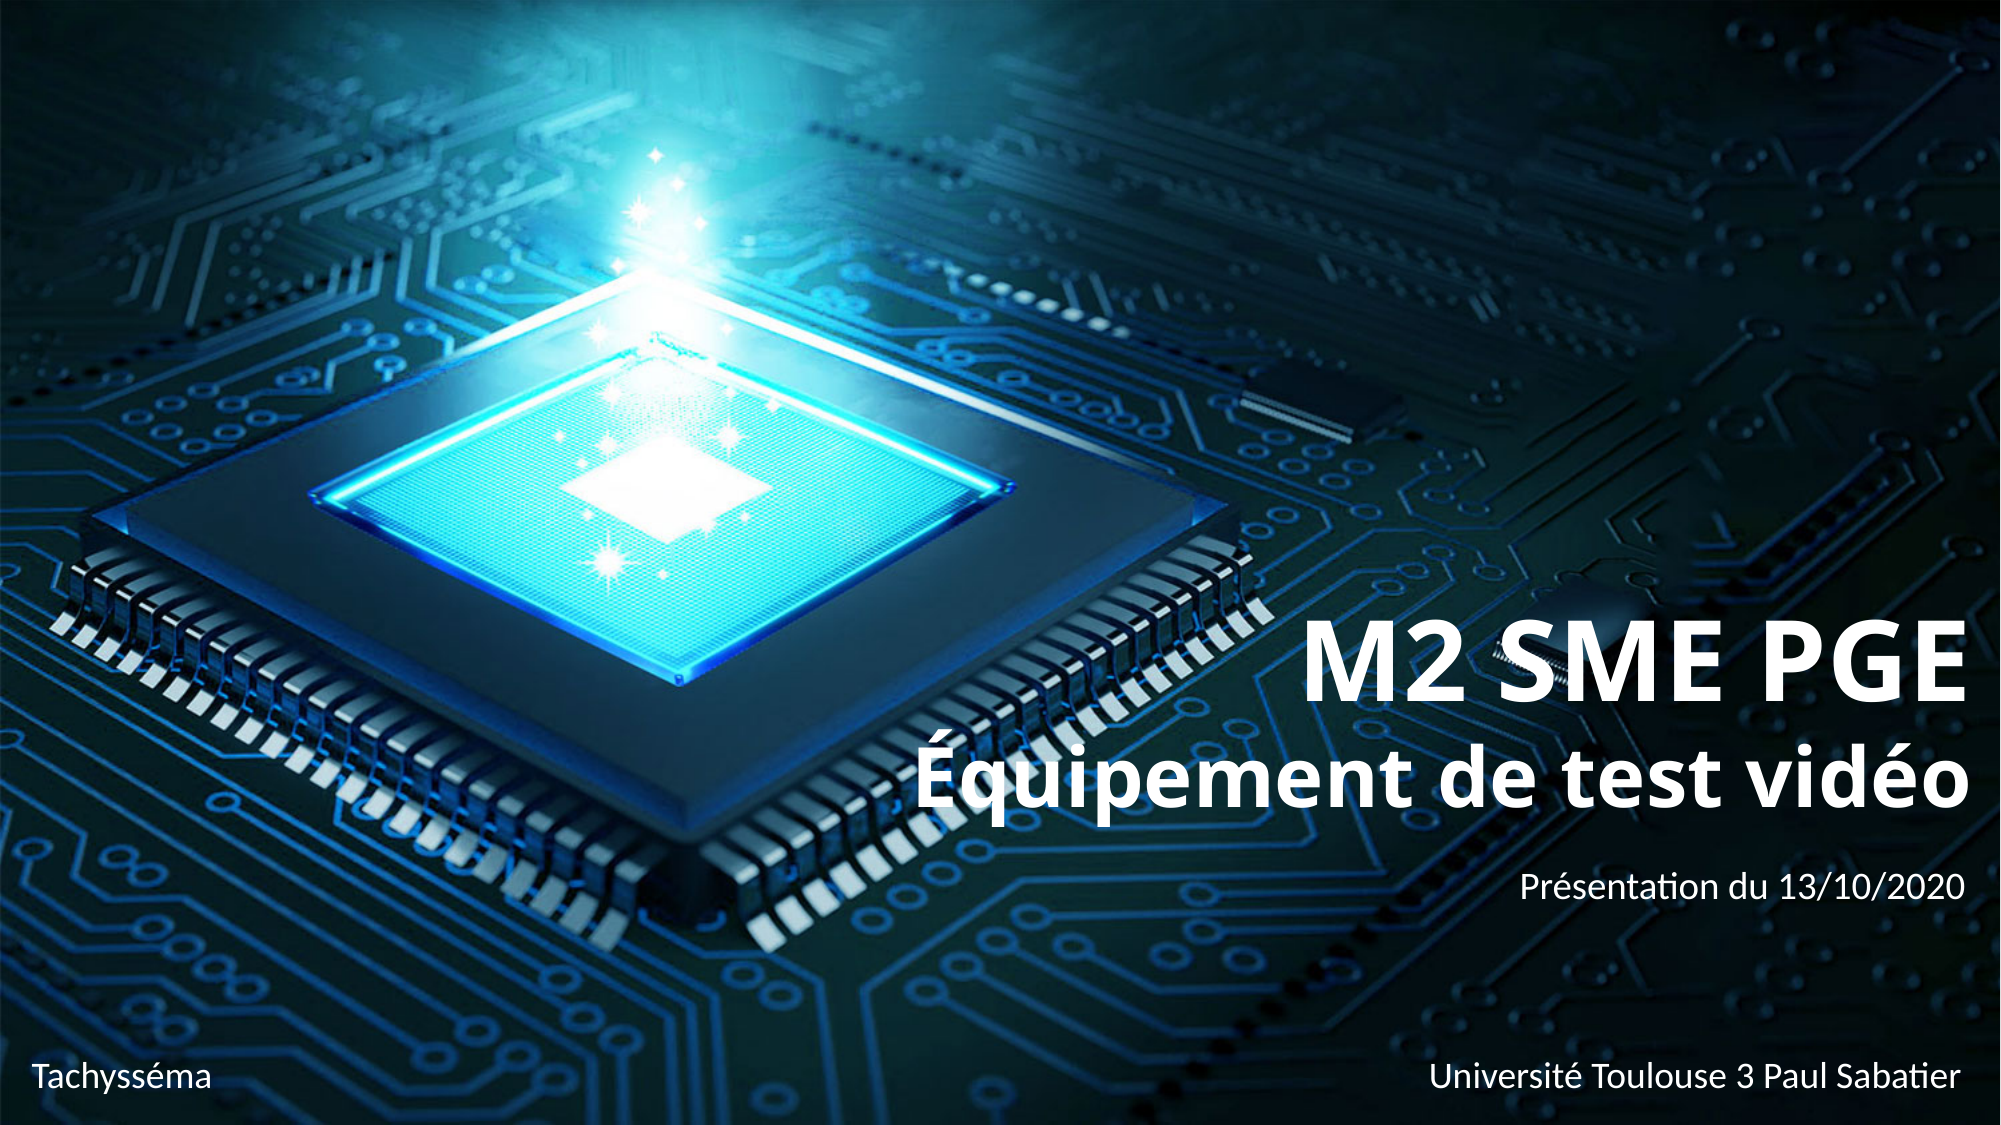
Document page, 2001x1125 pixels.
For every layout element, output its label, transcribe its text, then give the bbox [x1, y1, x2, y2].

picture [0, 0, 2001, 1125]
text_box M2 SME PGE Équipement de test vidéo [792, 581, 1987, 832]
text_box Présentation du 13/10/2020 [785, 853, 1981, 915]
text_box Université Toulouse 3 Paul Sabatier [1413, 1043, 1977, 1103]
text_box Tachysséma [16, 1043, 228, 1103]
